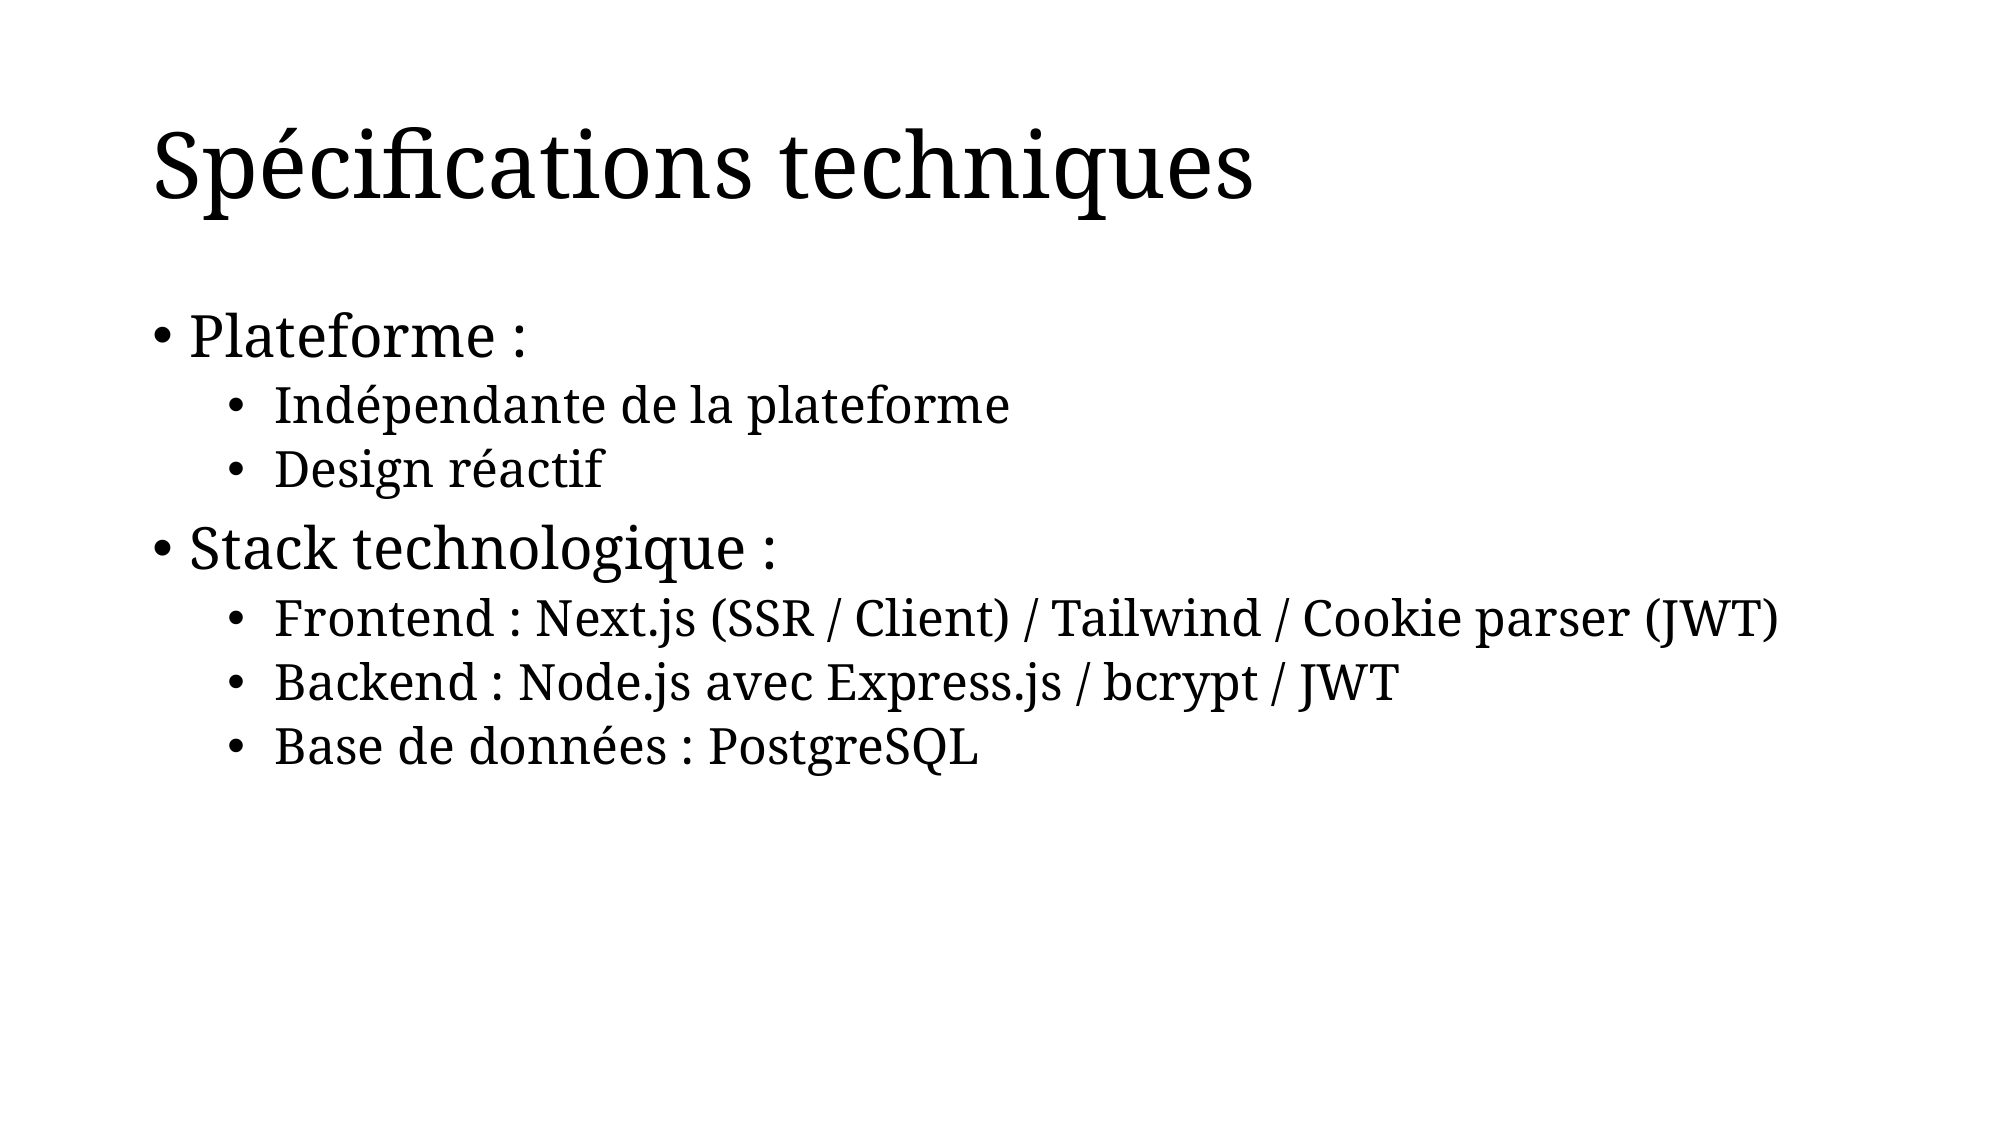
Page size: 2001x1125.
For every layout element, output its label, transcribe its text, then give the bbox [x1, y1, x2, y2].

list Plateforme : Indépendante de la plateforme Design réactif Stack technologique : Frontend : Next.js (SSR / Client) / Tailwind / Cookie parser (JWT) Backend : Node.js avec Express.js / bcrypt / JWT Base de données : PostgreSQL [137, 299, 1863, 1014]
title Spécifications techniques [137, 59, 1863, 278]
